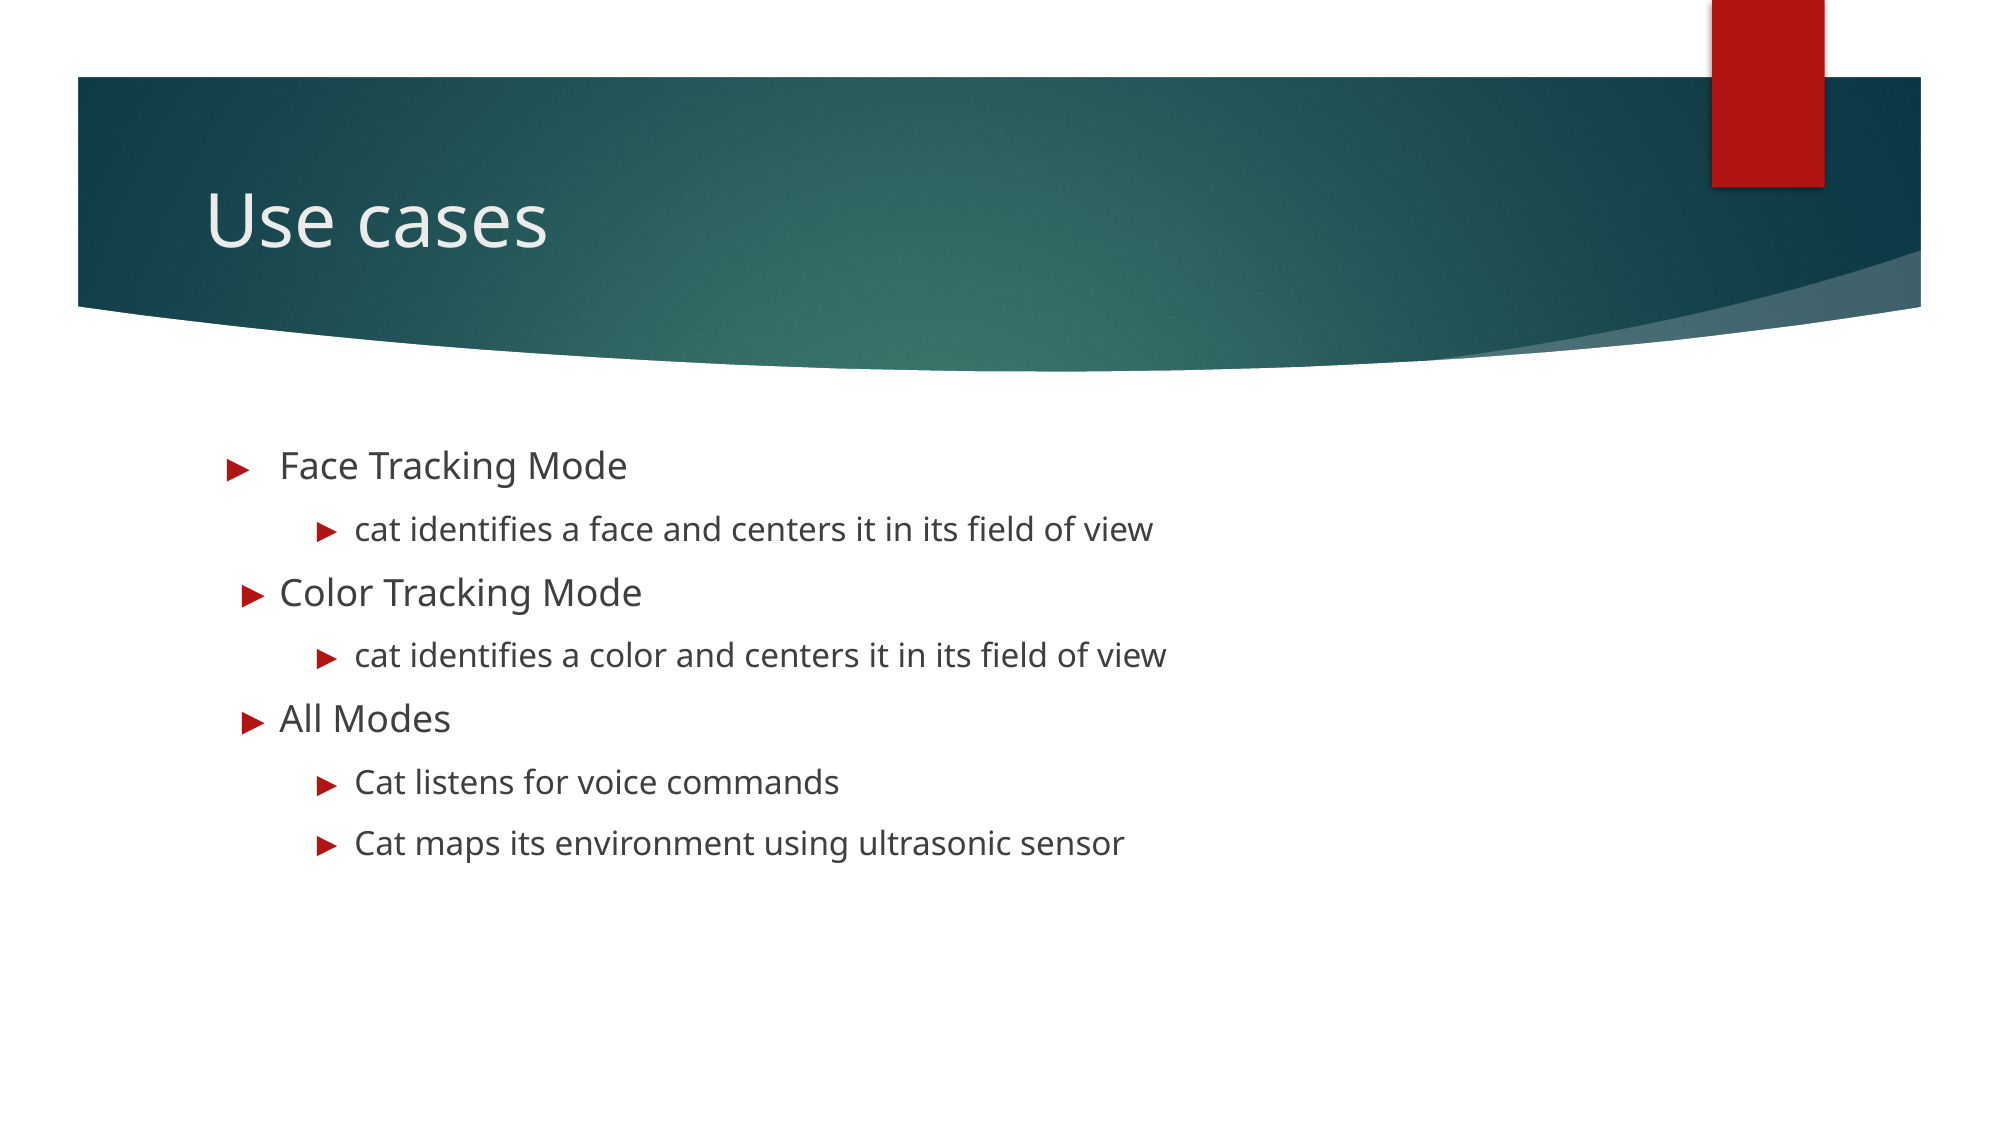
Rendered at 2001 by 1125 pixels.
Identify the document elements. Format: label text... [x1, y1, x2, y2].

picture [79, 78, 1920, 371]
title Use cases [189, 159, 1638, 276]
list Face Tracking Mode cat identifies a face and centers it in its field of view Color Tracking Mode cat identifies a color and centers it in its field of view All Modes Cat listens for voice commands Cat maps its environment using ultrasonic sensor [189, 427, 1638, 988]
